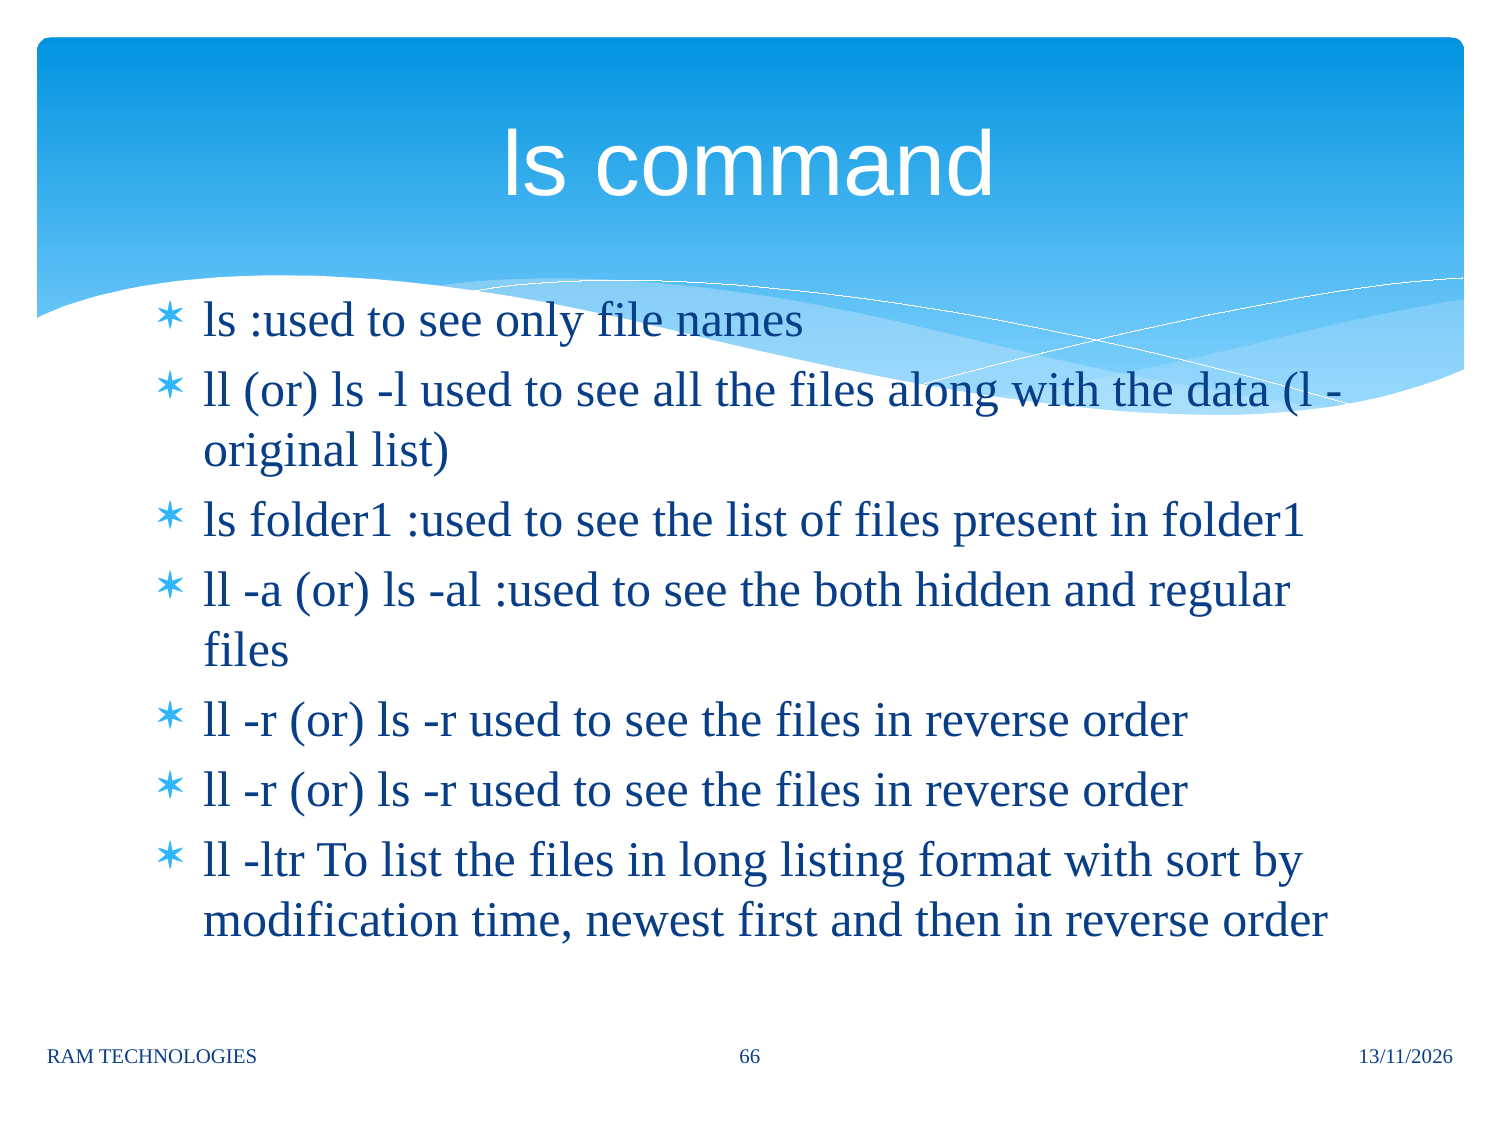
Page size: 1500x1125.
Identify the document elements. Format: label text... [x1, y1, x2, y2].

title ls command [75, 55, 1425, 261]
list ls :used to see only file names ll (or) ls -l used to see all the files along with the data (l - original list) ls folder1 :used to see the list of files present in folder1 ll -a (or) ls -al :used to see the both hidden and regular files ll -r (or) ls -r used to see the files in reverse order ll -r (or) ls -r used to see the files in reverse order ll -ltr To list the files in long listing format with sort by modification time, newest first and then in reverse order [143, 278, 1359, 1005]
footer RAM TECHNOLOGIES [31, 1025, 653, 1086]
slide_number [847, 1025, 1469, 1086]
slide_number 66 [654, 1025, 846, 1086]
